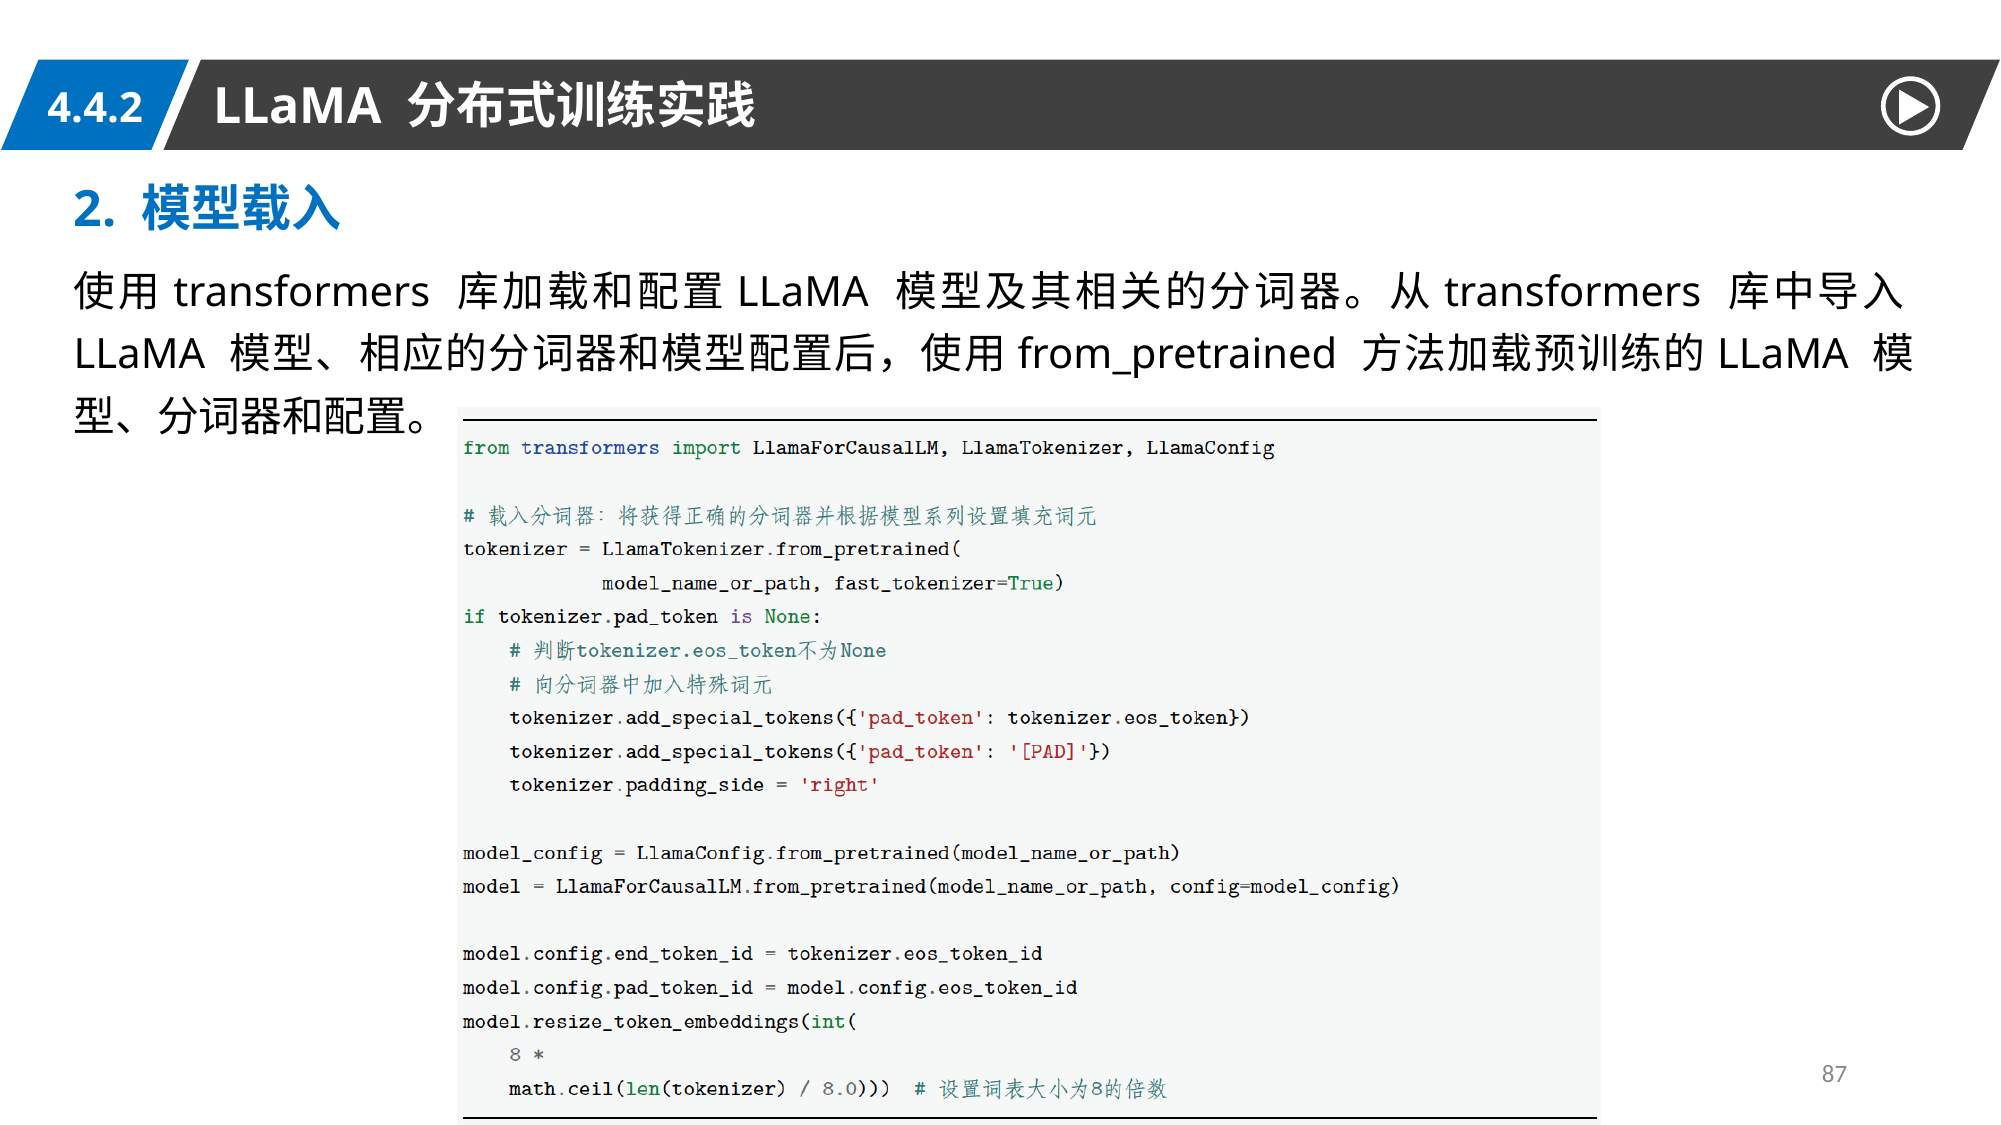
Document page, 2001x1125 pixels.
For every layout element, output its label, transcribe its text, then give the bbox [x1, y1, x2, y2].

text_box 2. 模型载入 [58, 168, 1059, 244]
text_box LLaMA 分布式训练实践 [198, 66, 772, 142]
text_box [1, 89, 157, 150]
text_box 4.4.2 [26, 73, 164, 138]
text_box [163, 59, 2000, 150]
slide_number 87 [1606, 1042, 1863, 1103]
picture [457, 407, 1601, 1125]
text_box [32, 59, 189, 120]
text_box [1883, 78, 1939, 134]
text_box 使用transformers 库加载和配置LLaMA 模型及其相关的分词器。从transformers 库中导入LLaMA 模型、相应的分词器和模型配置后，使用from_pretrained 方法加载预训练的LLaMA 模型、分词器和配置。 [58, 244, 1930, 447]
